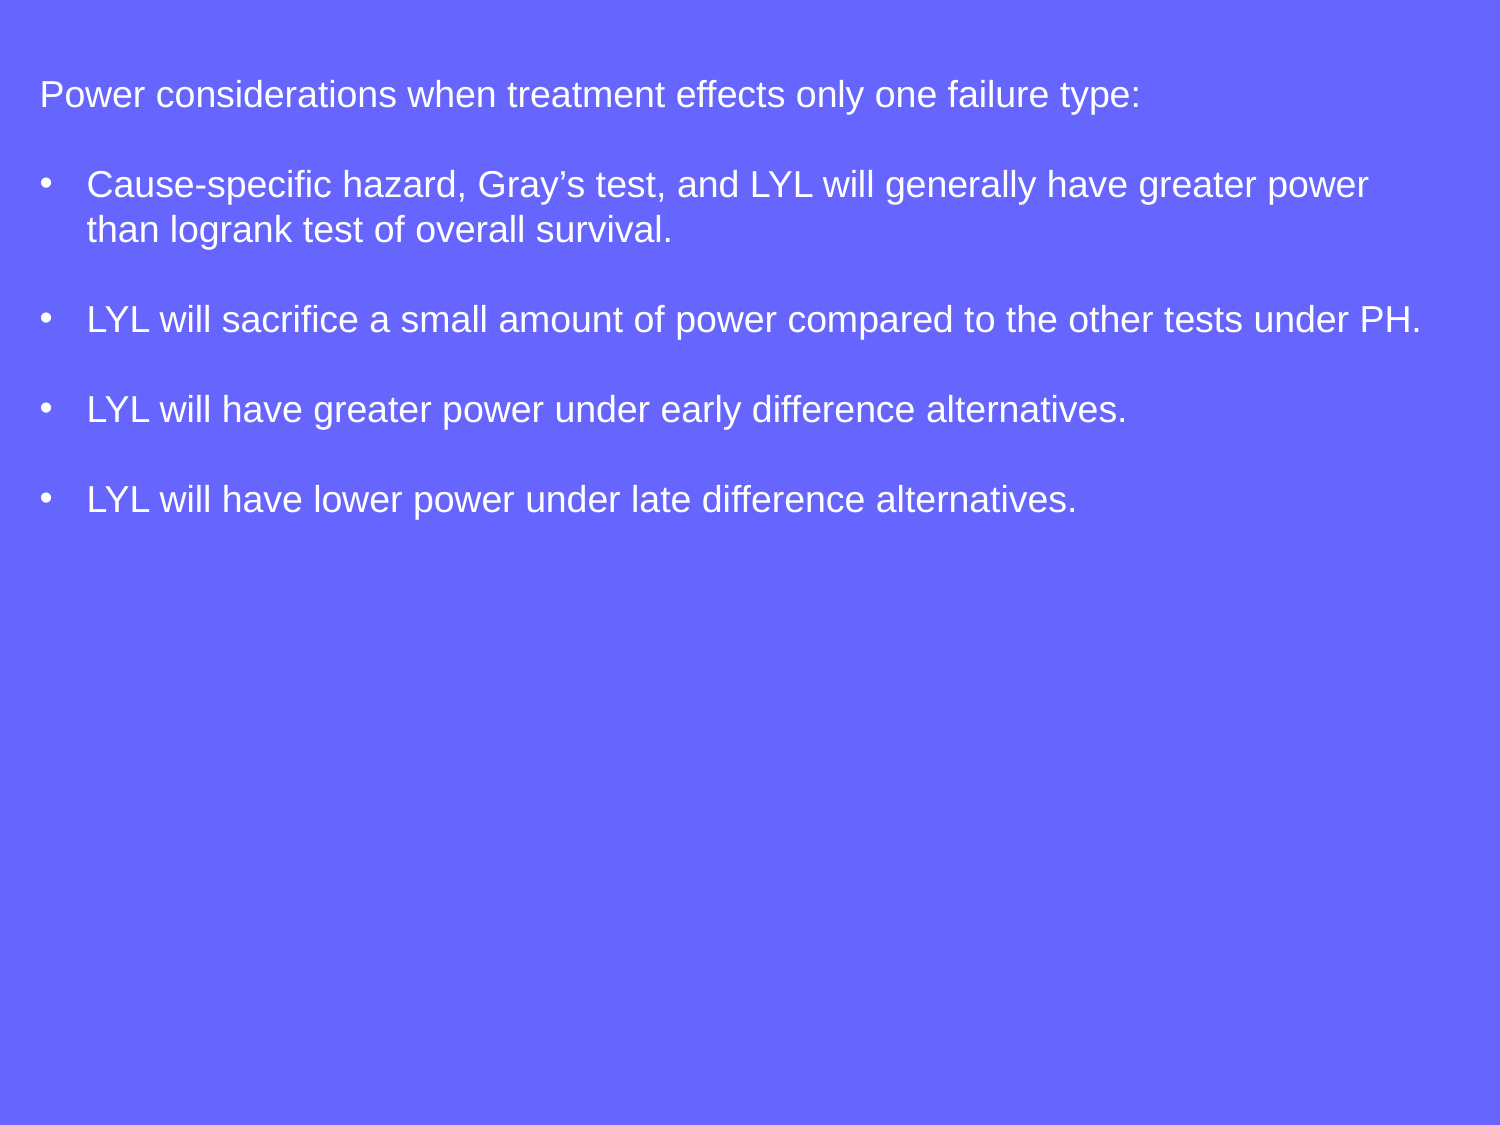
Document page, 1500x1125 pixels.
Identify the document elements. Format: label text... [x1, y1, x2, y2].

text_box Power considerations when treatment effects only one failure type: Cause-specific hazard, Gray’s test, and LYL will generally have greater power than logrank test of overall survival. LYL will sacrifice a small amount of power compared to the other tests under PH. LYL will have greater power under early difference alternatives. LYL will have lower power under late difference alternatives. [24, 62, 1450, 528]
